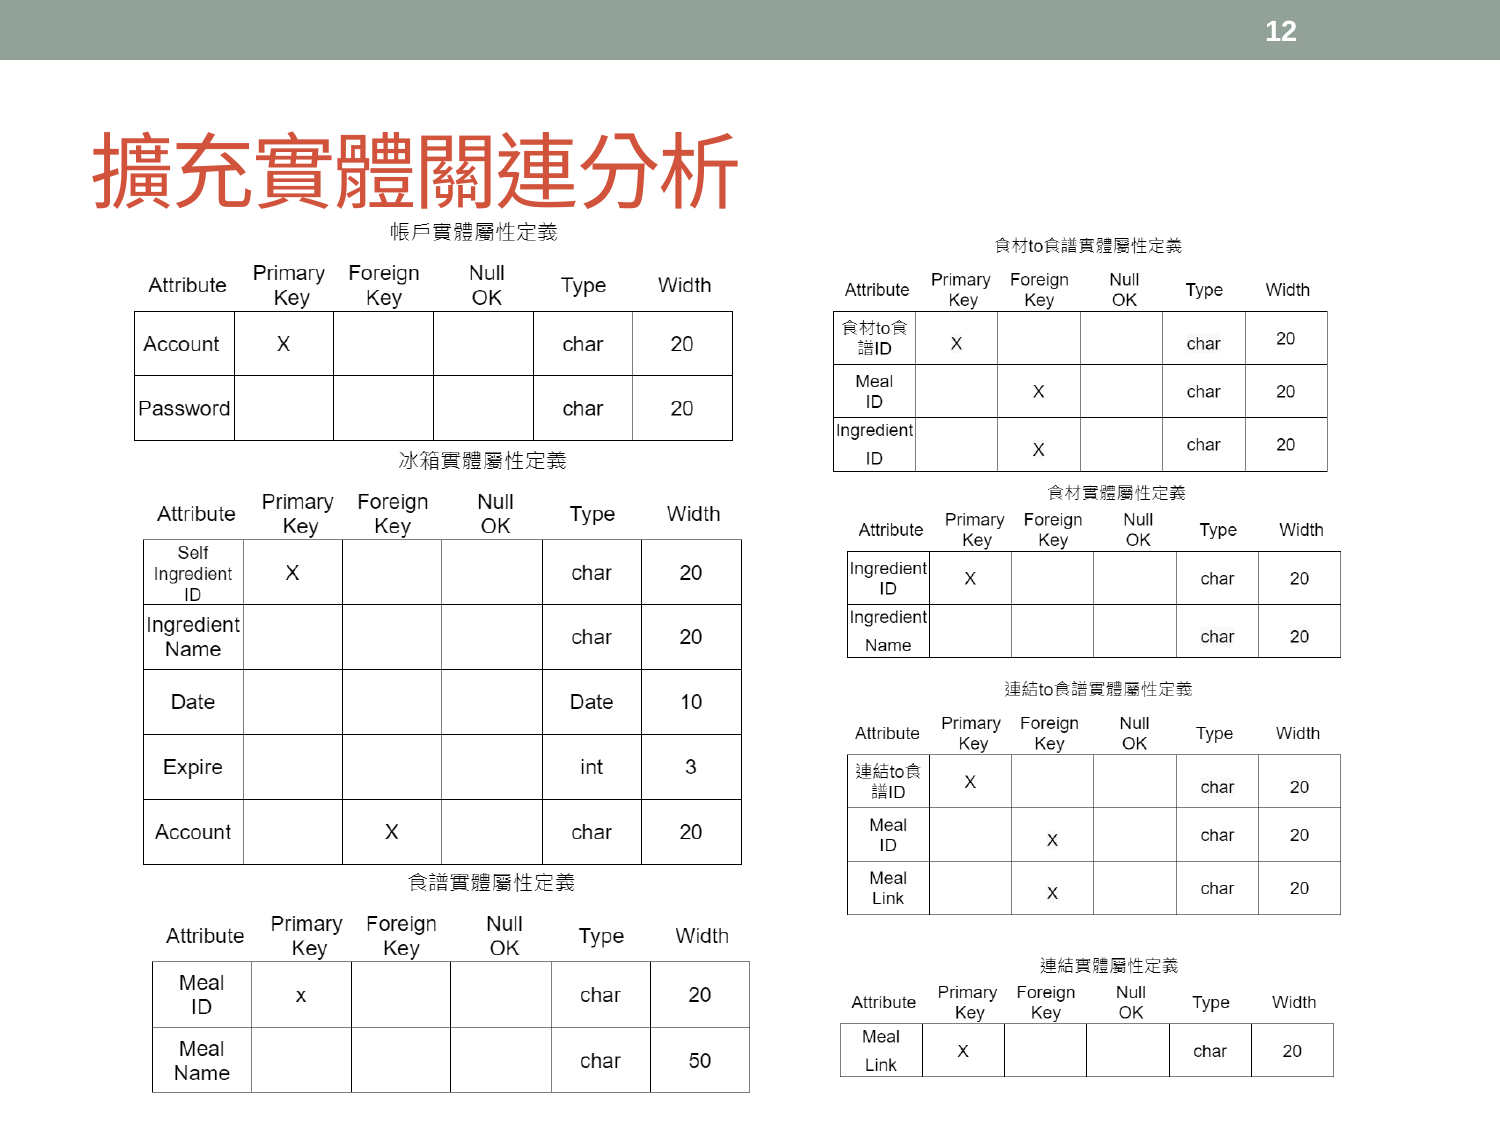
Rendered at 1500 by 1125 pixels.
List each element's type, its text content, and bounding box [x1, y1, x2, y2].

slide_number 12 [1250, 3, 1425, 57]
picture [134, 219, 750, 1093]
title 擴充實體關連分析 [75, 87, 1425, 250]
picture [832, 235, 1342, 1077]
